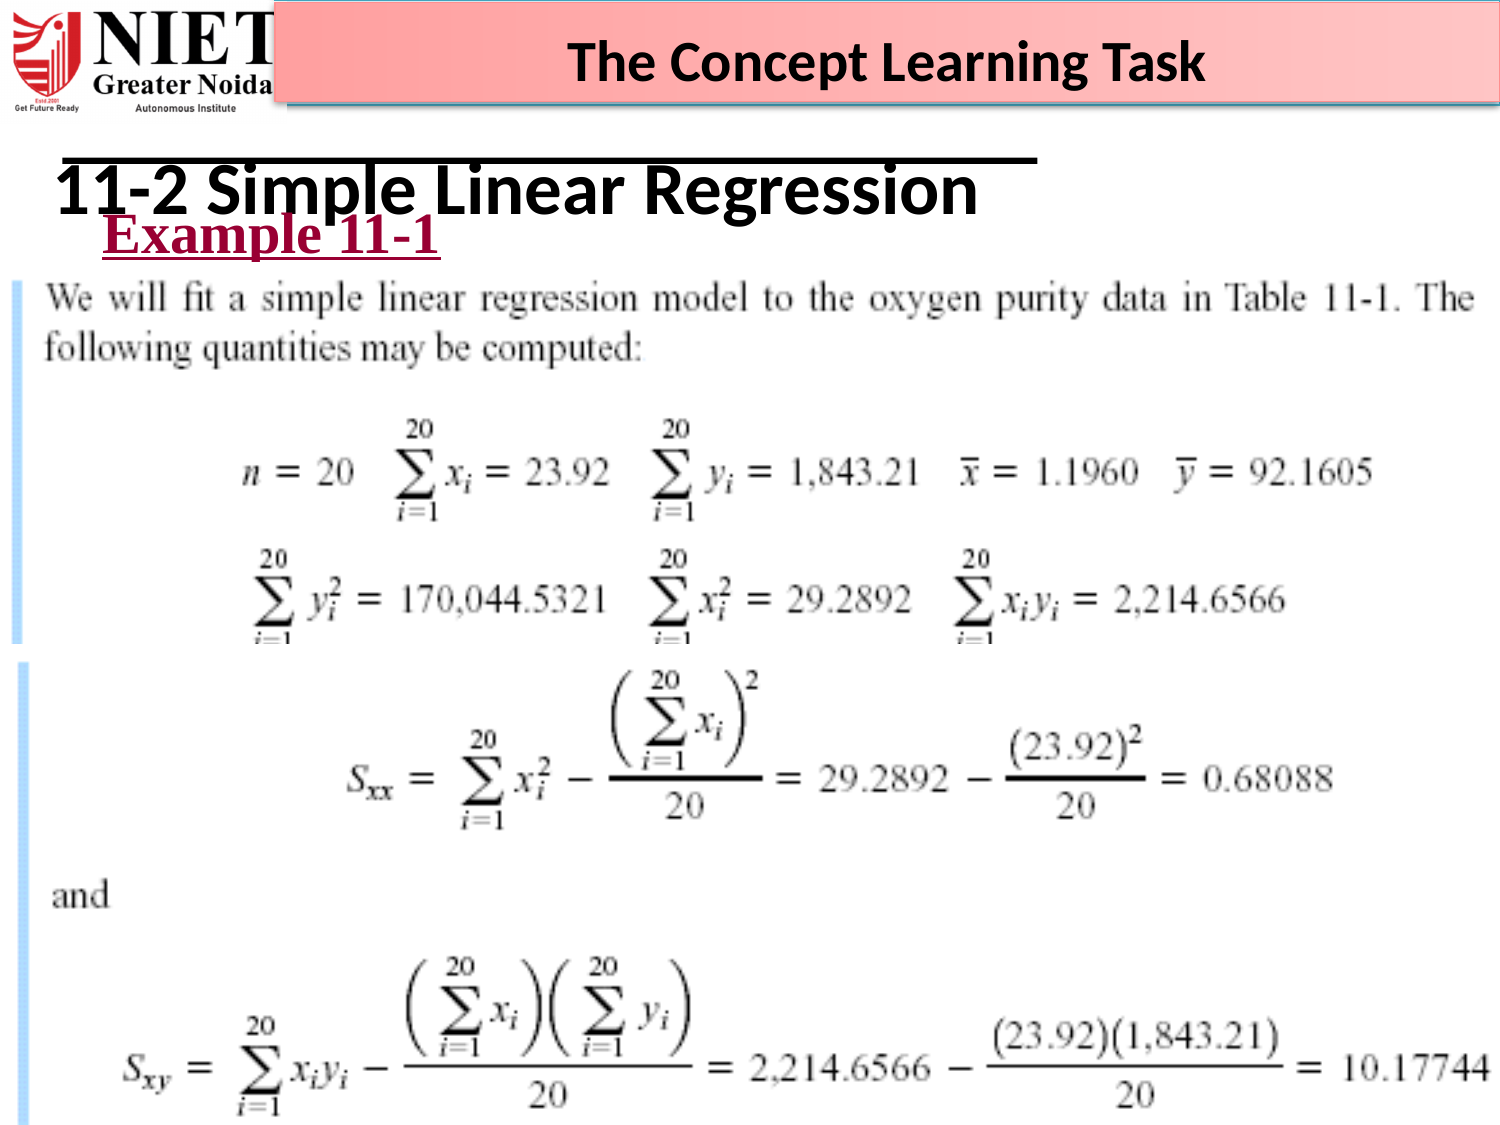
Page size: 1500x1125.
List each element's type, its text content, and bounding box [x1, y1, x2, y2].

picture [0, 262, 1500, 1125]
title 11-2 Simple Linear Regression [37, 110, 1313, 260]
text_box The Concept Learning Task [289, 2, 1500, 102]
picture [0, 0, 288, 125]
text_box Example 11-1 [87, 187, 1300, 260]
